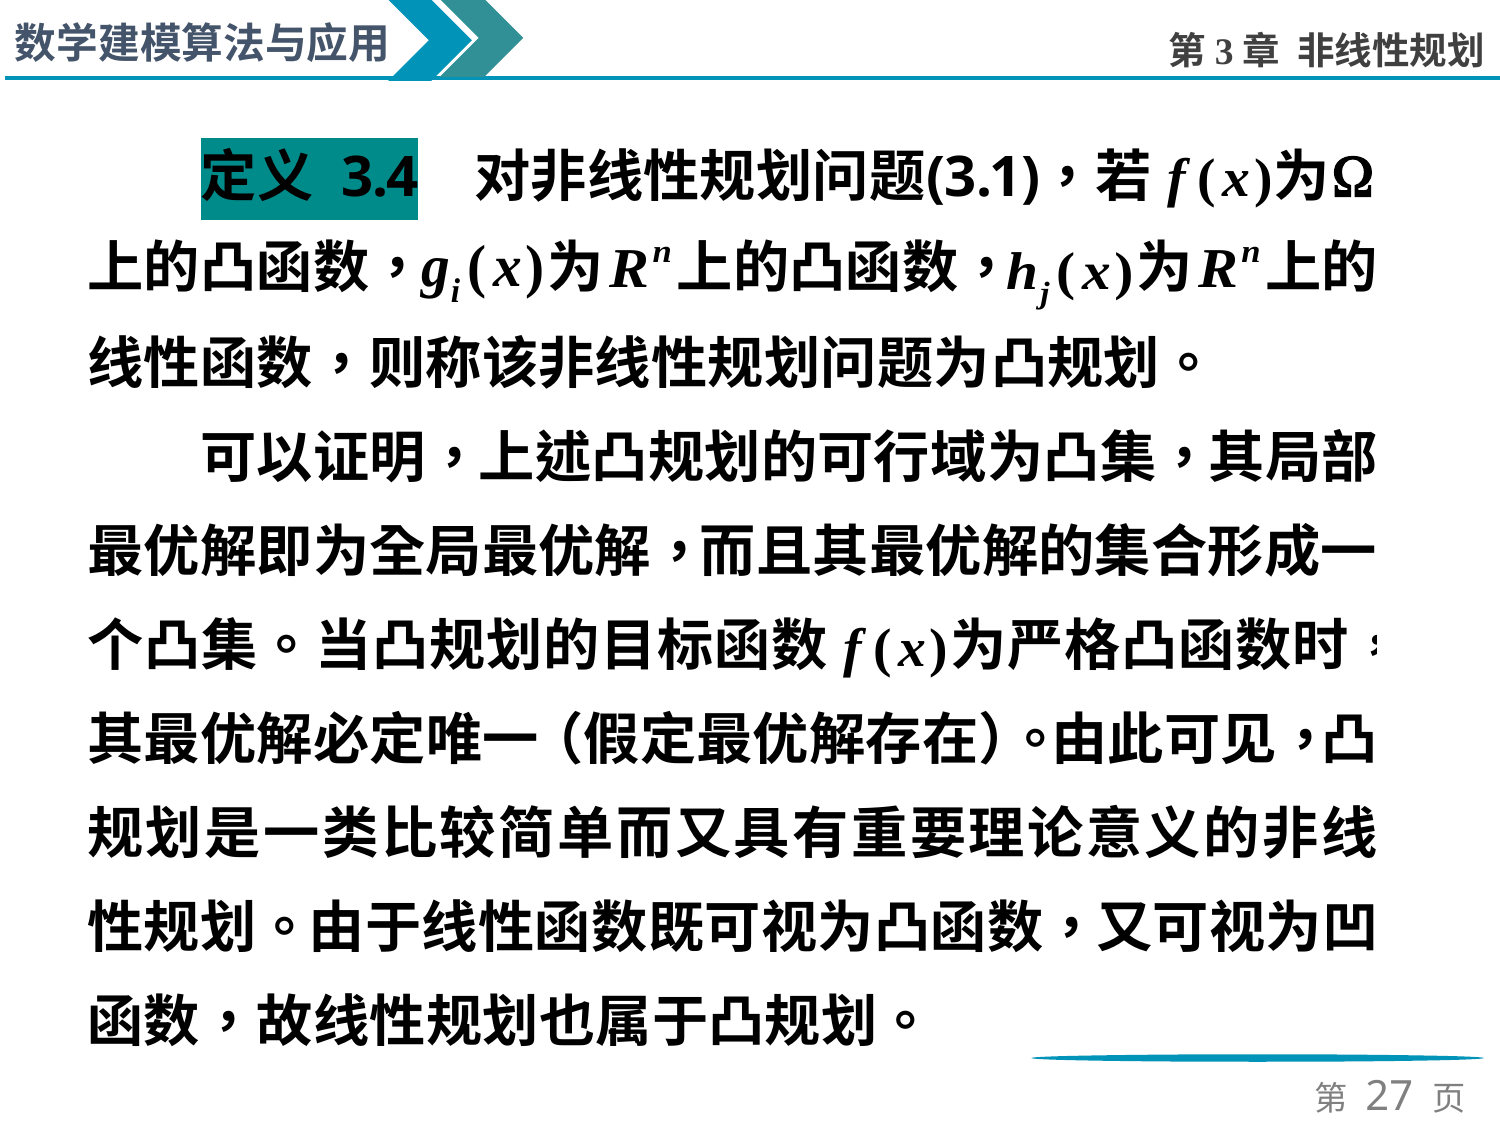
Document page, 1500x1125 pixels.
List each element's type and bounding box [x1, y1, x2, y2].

text_box [87, 413, 1377, 1104]
text_box [87, 131, 1377, 413]
